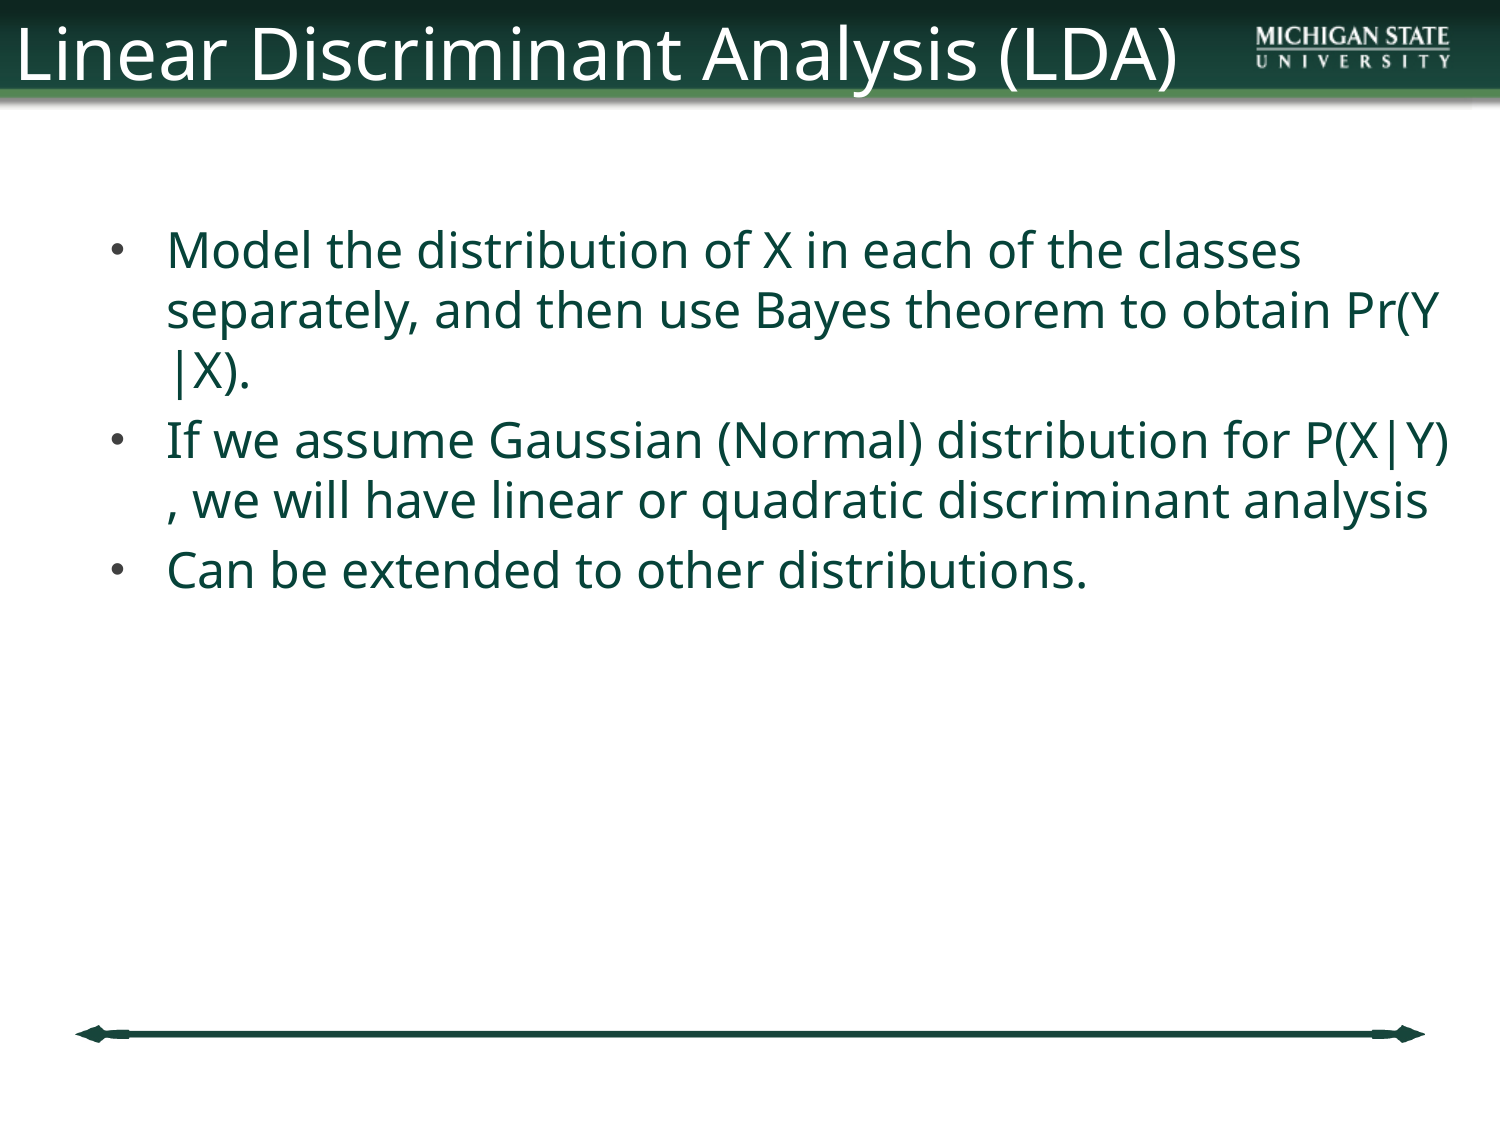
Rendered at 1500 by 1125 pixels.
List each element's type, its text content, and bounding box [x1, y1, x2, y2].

picture [1302, 0, 1500, 110]
text_box Linear Discriminant Analysis (LDA) [0, 0, 1302, 120]
picture [75, 1025, 1425, 1043]
list Model the distribution of X in each of the classes separately, and then use Bayes theorem to obtain Pr(Y |X). If we assume Gaussian (Normal) distribution for P(X|Y) , we will have linear or quadratic discriminant analysis Can be extended to other distributions. [29, 141, 1468, 817]
